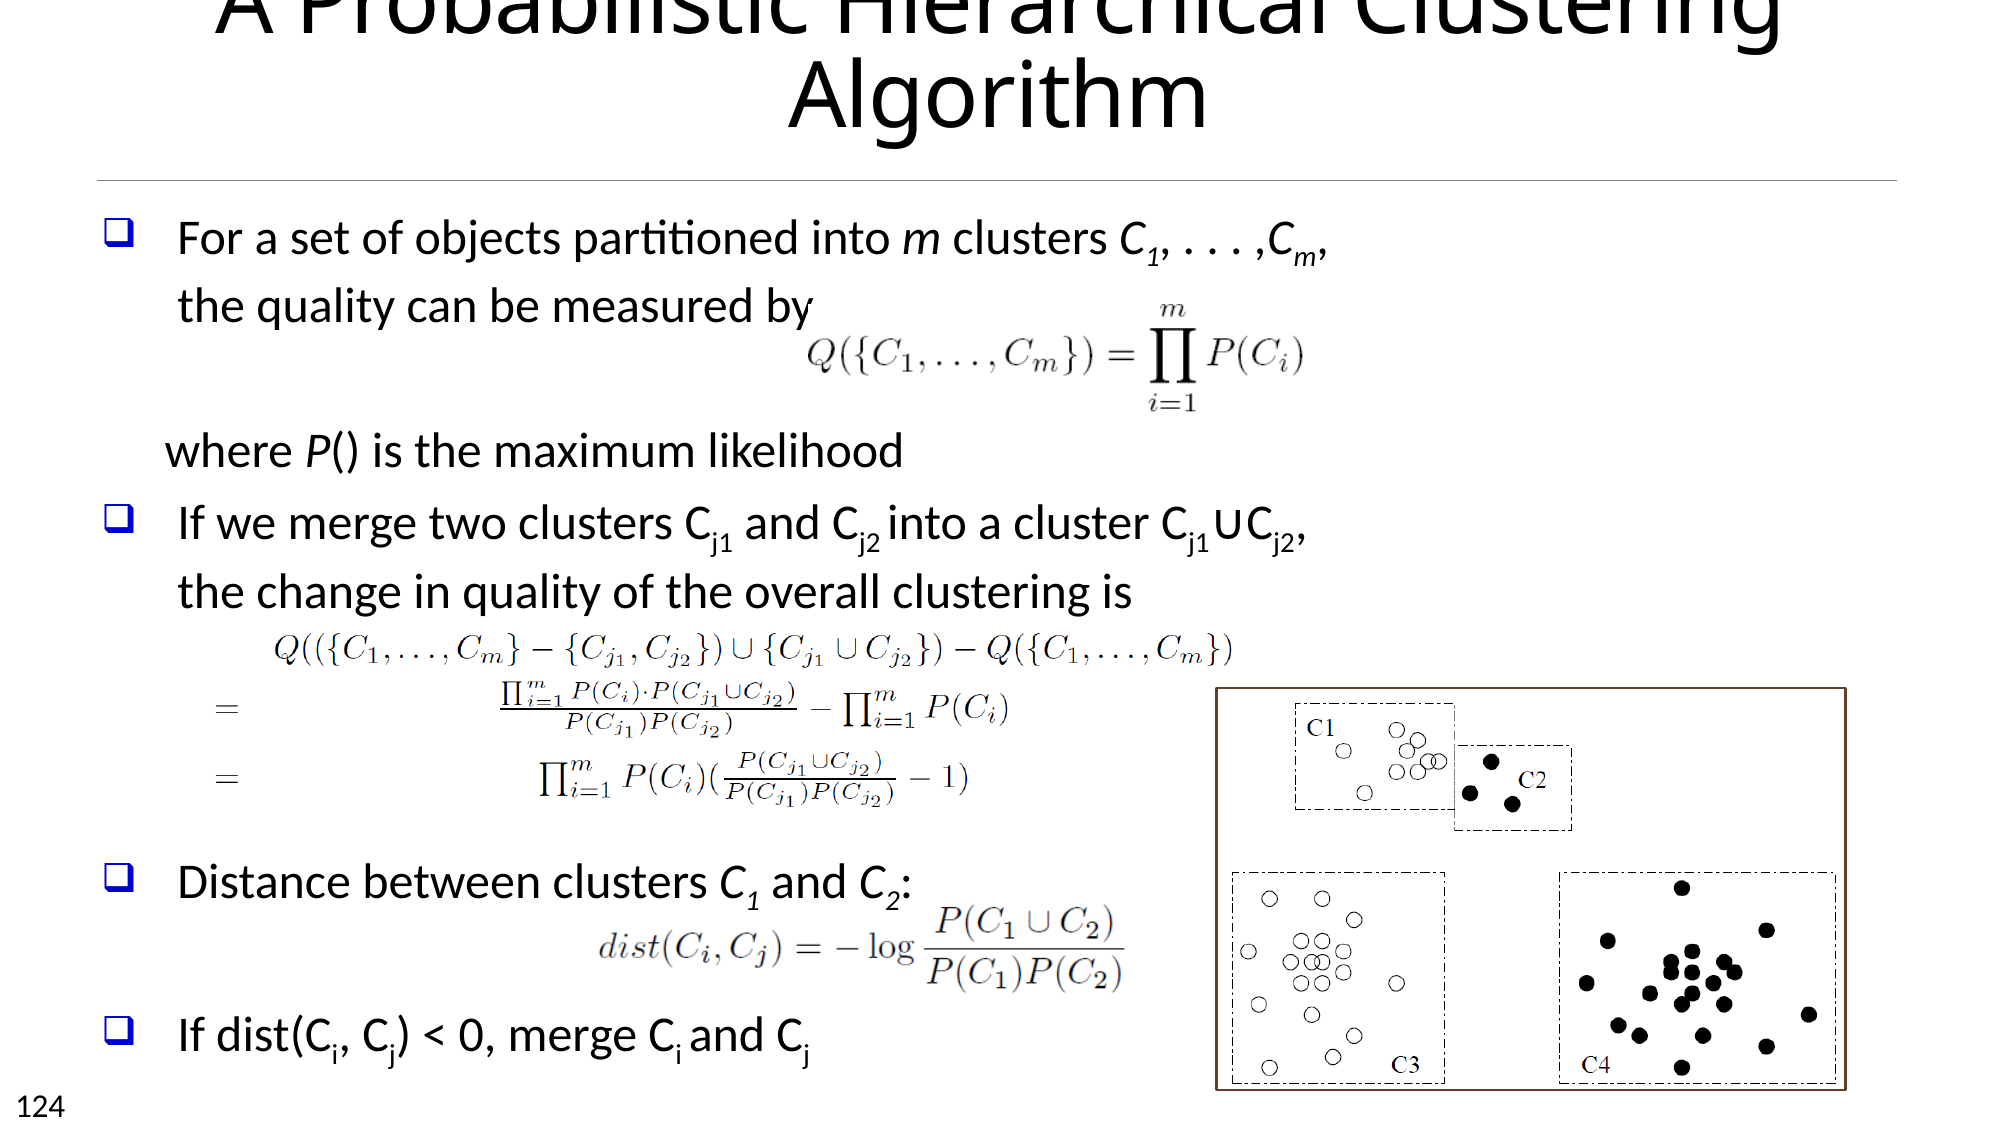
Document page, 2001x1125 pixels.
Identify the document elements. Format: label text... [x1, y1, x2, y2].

title A Probabilistic Hierarchical Clustering Algorithm [0, 62, 2000, 154]
picture [807, 303, 1306, 415]
picture [593, 895, 1129, 1009]
picture [207, 623, 1845, 1090]
list For a set of objects partitioned into m clusters C1, . . . ,Cm, the quality can be measured by, where P() is the maximum likelihood If we merge two clusters Cj1 and Cj2 into a cluster Cj1∪Cj2, the change in quality of the overall clustering is Distance between clusters C1 and C2: If dist(Ci, Cj) < 0, merge Ci and Cj [86, 196, 1394, 889]
